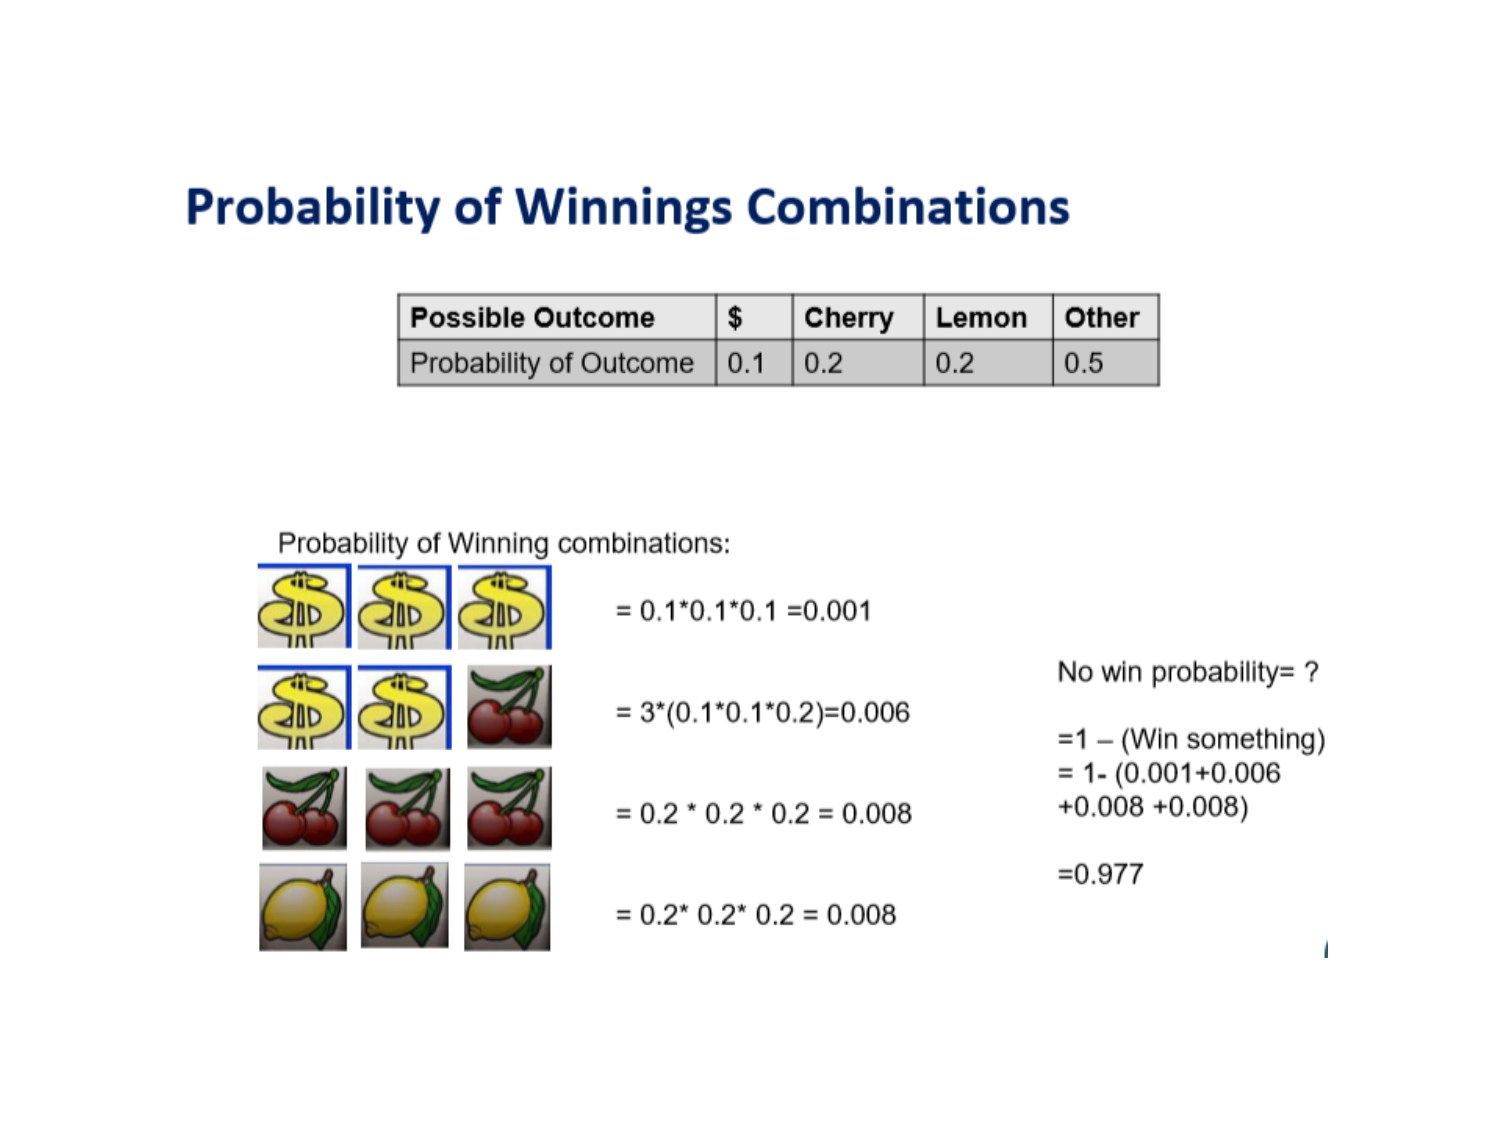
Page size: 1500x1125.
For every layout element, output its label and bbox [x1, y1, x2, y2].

picture [172, 166, 1328, 958]
